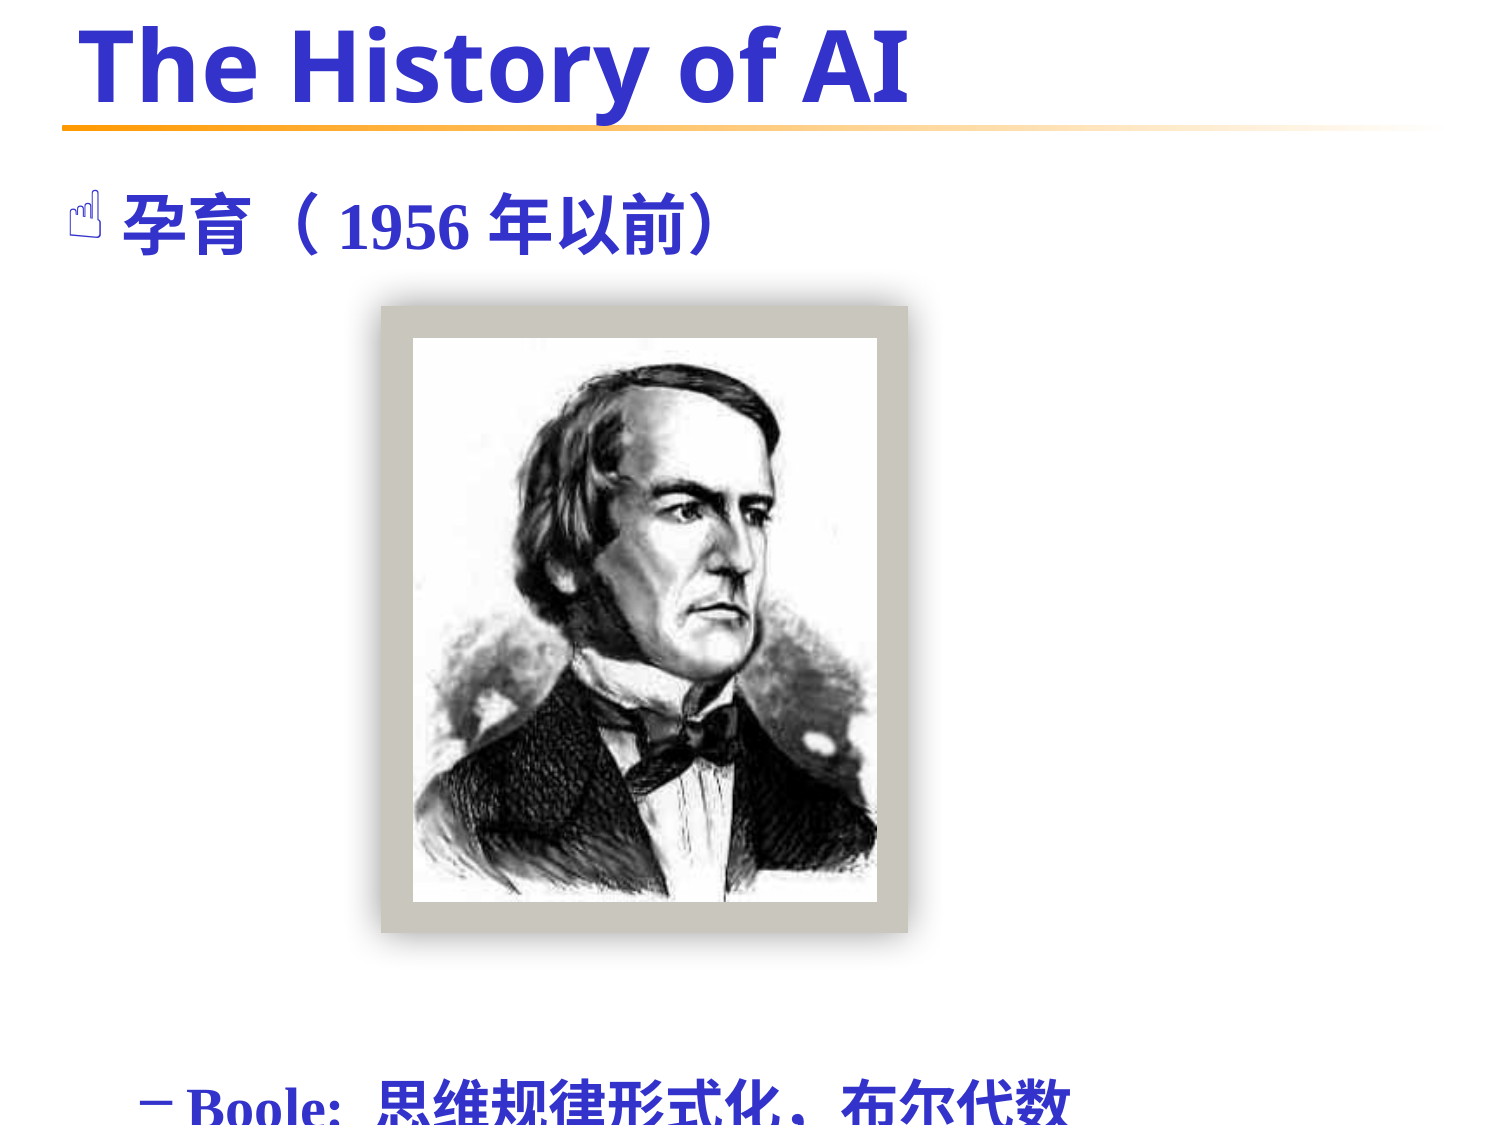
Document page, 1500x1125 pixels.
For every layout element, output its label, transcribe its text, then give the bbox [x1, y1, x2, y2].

picture [412, 337, 877, 903]
list 孕育（1956年以前） Boole: 思维规律形式化，布尔代数 [50, 174, 1450, 1088]
title The History of AI [62, 0, 1500, 125]
